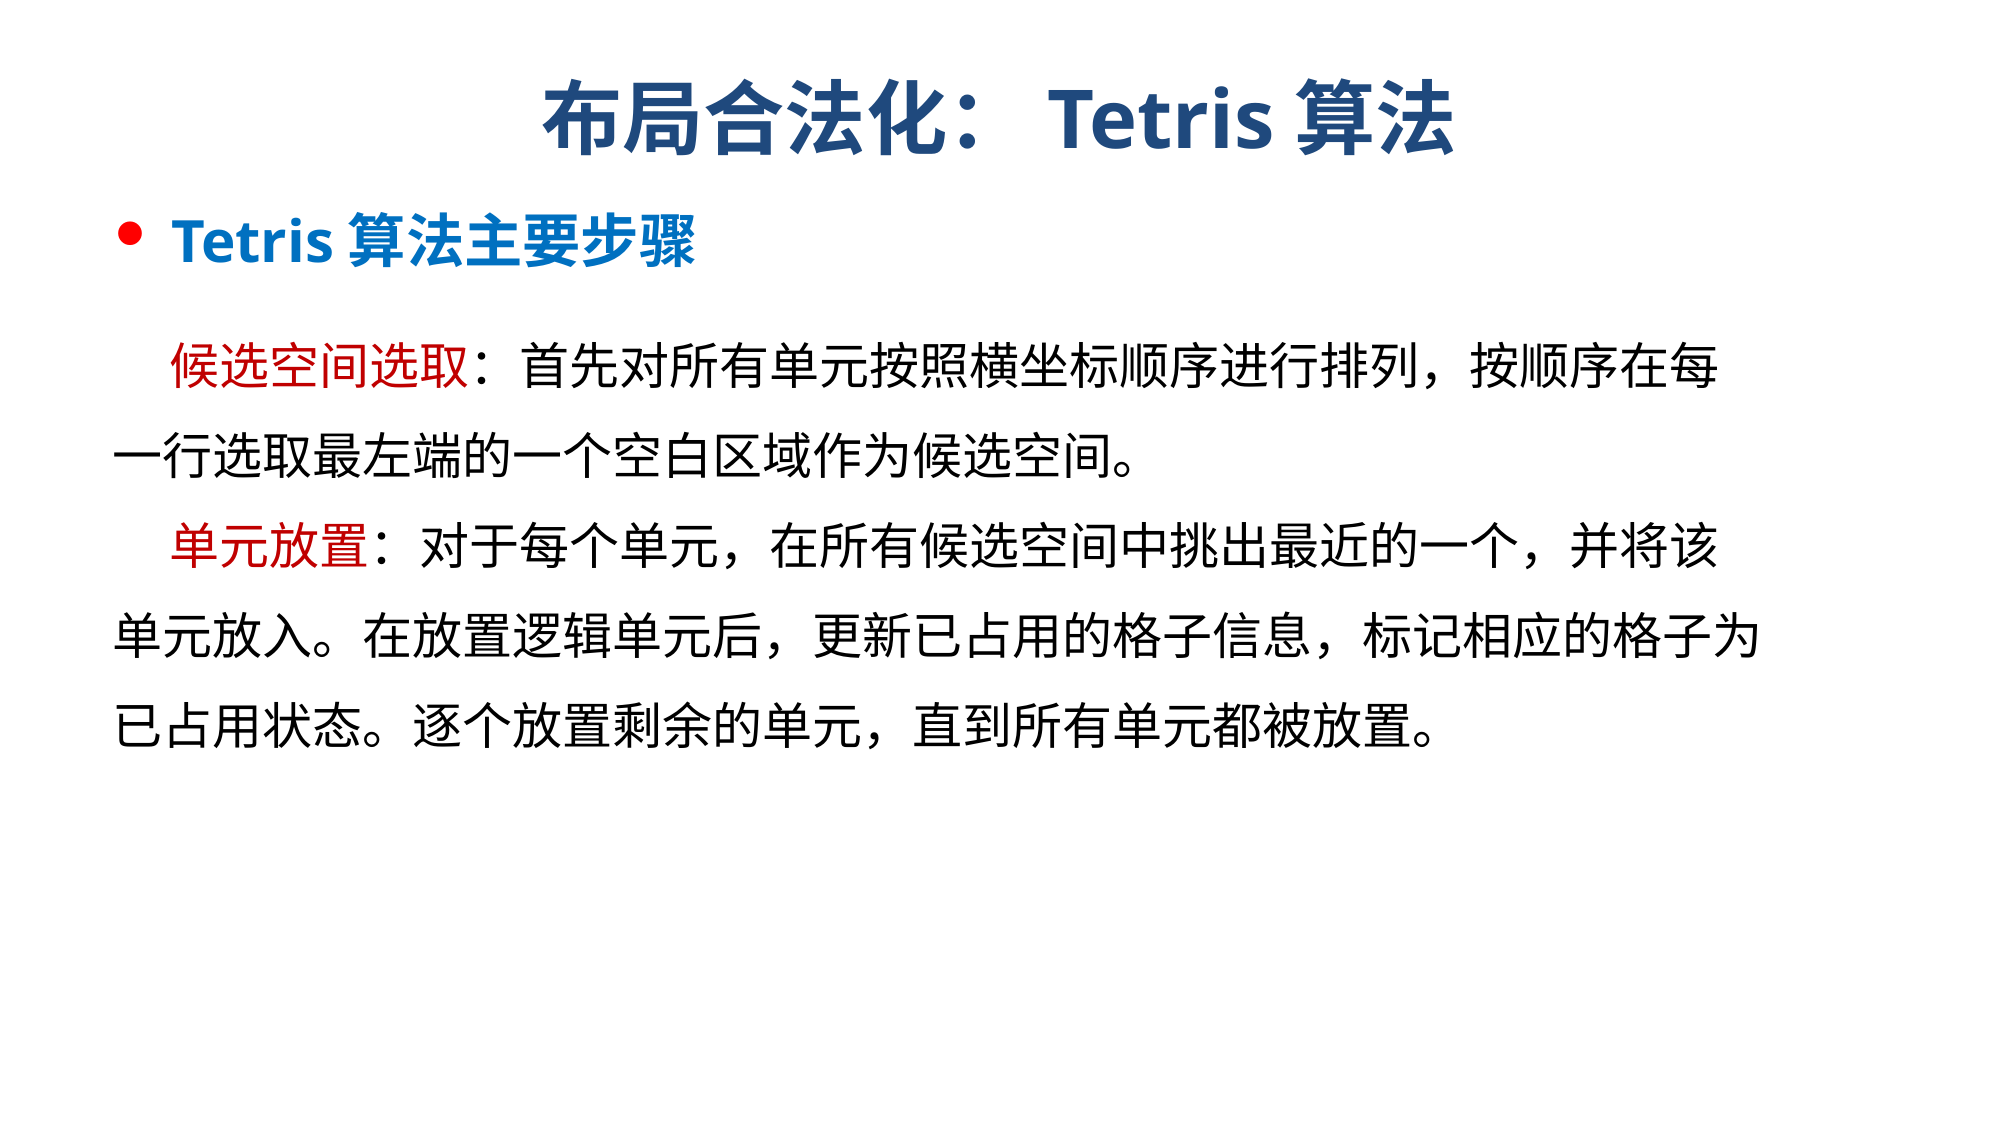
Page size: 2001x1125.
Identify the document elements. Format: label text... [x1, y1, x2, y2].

list Tetris算法主要步骤 [99, 196, 837, 297]
title 布局合法化：Tetris算法 [99, 20, 1898, 173]
text_box 候选空间选取：首先对所有单元按照横坐标顺序进行排列，按顺序在每一行选取最左端的一个空白区域作为候选空间。 单元放置：对于每个单元，在所有候选空间中挑出最近的一个，并将该单元放入。在放置逻辑单元后，更新已占用的格子信息，标记相应的格子为已占用状态。逐个放置剩余的单元，直到所有单元都被放置。 [22, 297, 1780, 876]
